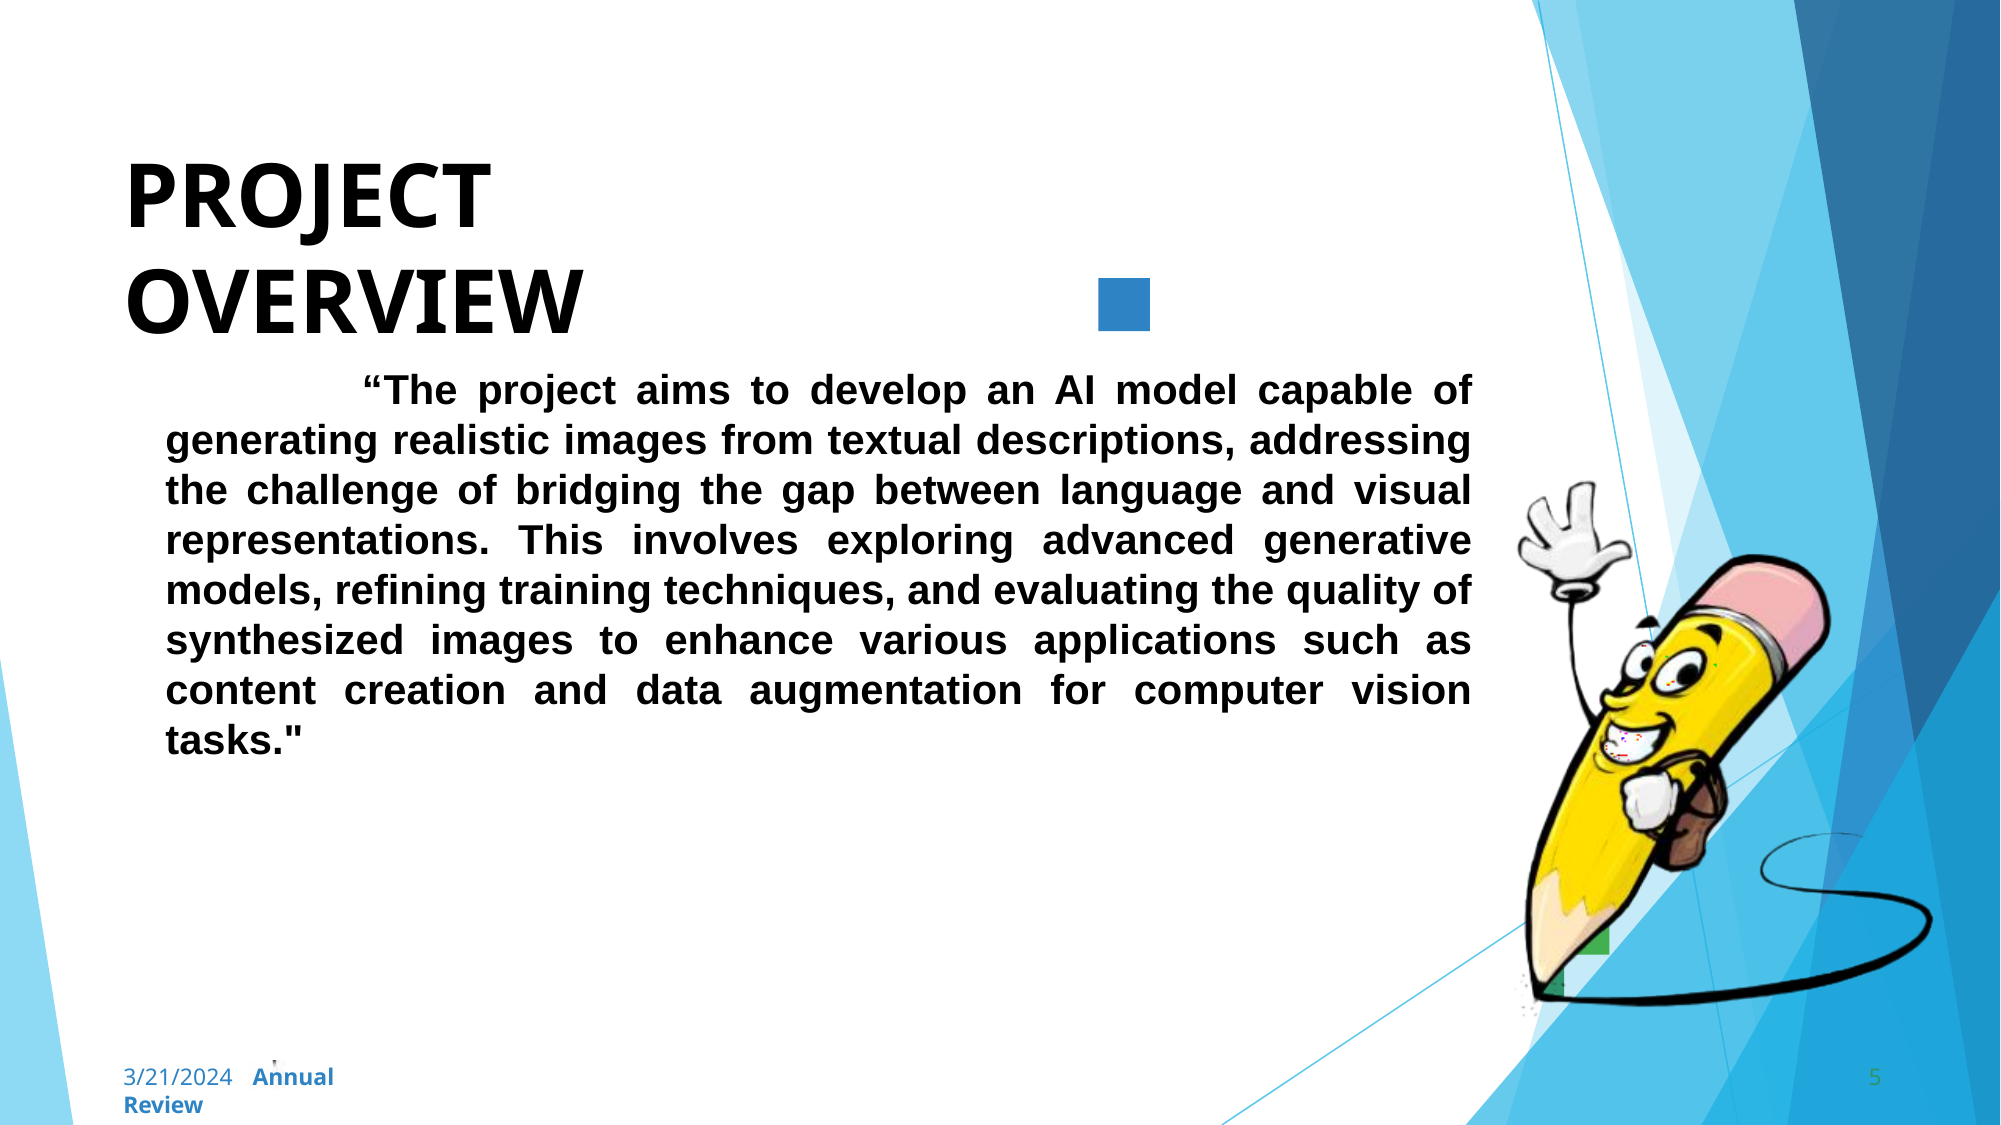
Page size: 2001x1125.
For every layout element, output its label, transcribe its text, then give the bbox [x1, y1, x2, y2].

title PROJECT OVERVIEW [121, 136, 985, 352]
picture [110, 1060, 463, 1094]
text_box [1098, 278, 1150, 332]
text_box “The project aims to develop an AI model capable of generating realistic images from textual descriptions, addressing the challenge of bridging the gap between language and visual representations. This involves exploring advanced generative models, refining training techniques, and evaluating the quality of synthesized images to enhance various applications such as content creation and data augmentation for computer vision tasks." [150, 355, 1488, 770]
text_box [1420, 434, 2000, 1060]
text_box 3/21/2024 Annual Review [121, 1103, 417, 1118]
slide_number 5 [1849, 1068, 1890, 1125]
